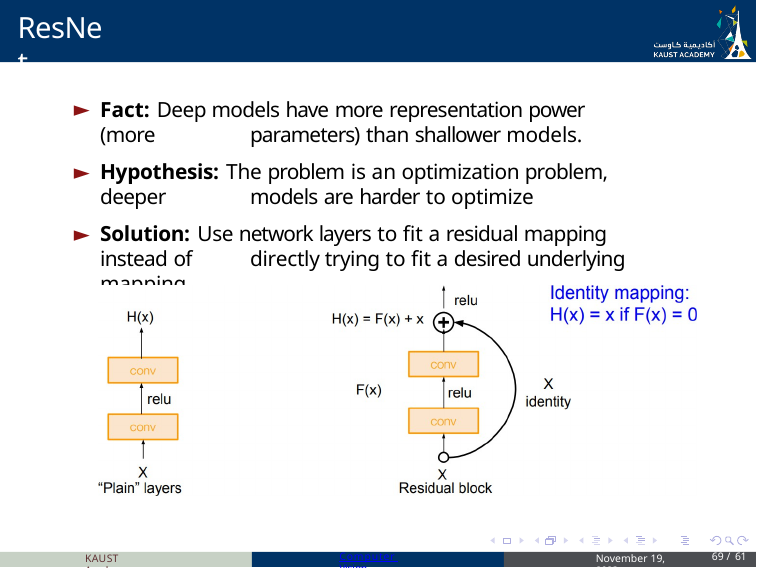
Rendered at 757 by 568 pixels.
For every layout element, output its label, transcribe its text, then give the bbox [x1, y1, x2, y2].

title ResNet [15, 6, 108, 105]
picture [650, 2, 756, 62]
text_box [0, 551, 757, 568]
list Fact: Deep models have more representation power (more parameters) than shallower models. Hypothesis: The problem is an optimization problem, deeper models are harder to optimize Solution: Use network layers to fit a residual mapping instead of directly trying to fit a desired underlying mapping [67, 94, 673, 411]
picture [97, 284, 697, 496]
